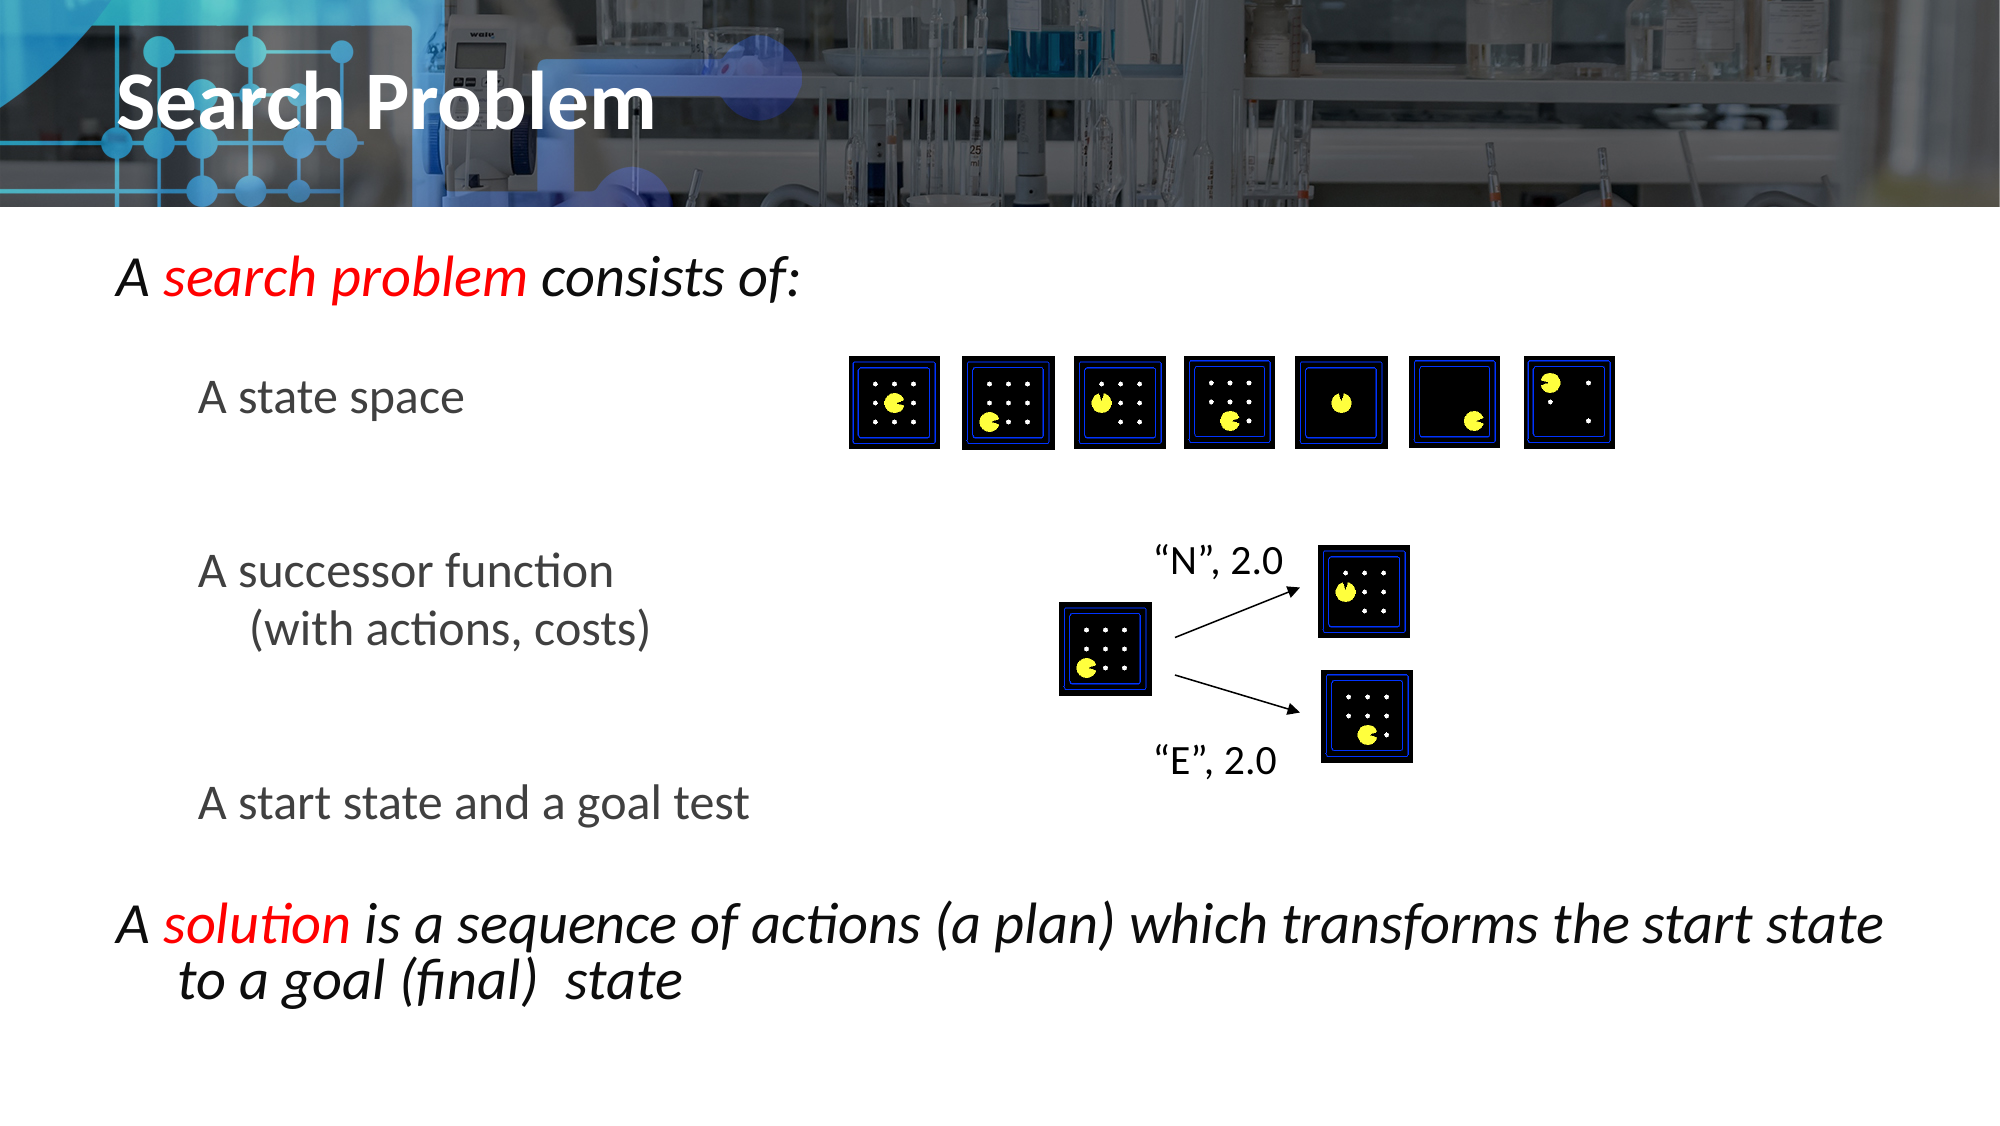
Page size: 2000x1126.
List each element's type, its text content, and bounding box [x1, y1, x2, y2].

text_box [1174, 590, 1298, 638]
title Search Problem [99, 31, 1900, 163]
list A search problem consists of: A state space A successor function (with actions, costs) A start state and a goal test A solution is a sequence of actions (a plan) which transforms the start state to a goal (final) state [99, 243, 1922, 1036]
text_box “E”, 2.0 [1137, 725, 1325, 790]
text_box “N”, 2.0 [1137, 525, 1300, 590]
text_box [1174, 674, 1300, 715]
picture [0, 0, 2000, 1125]
